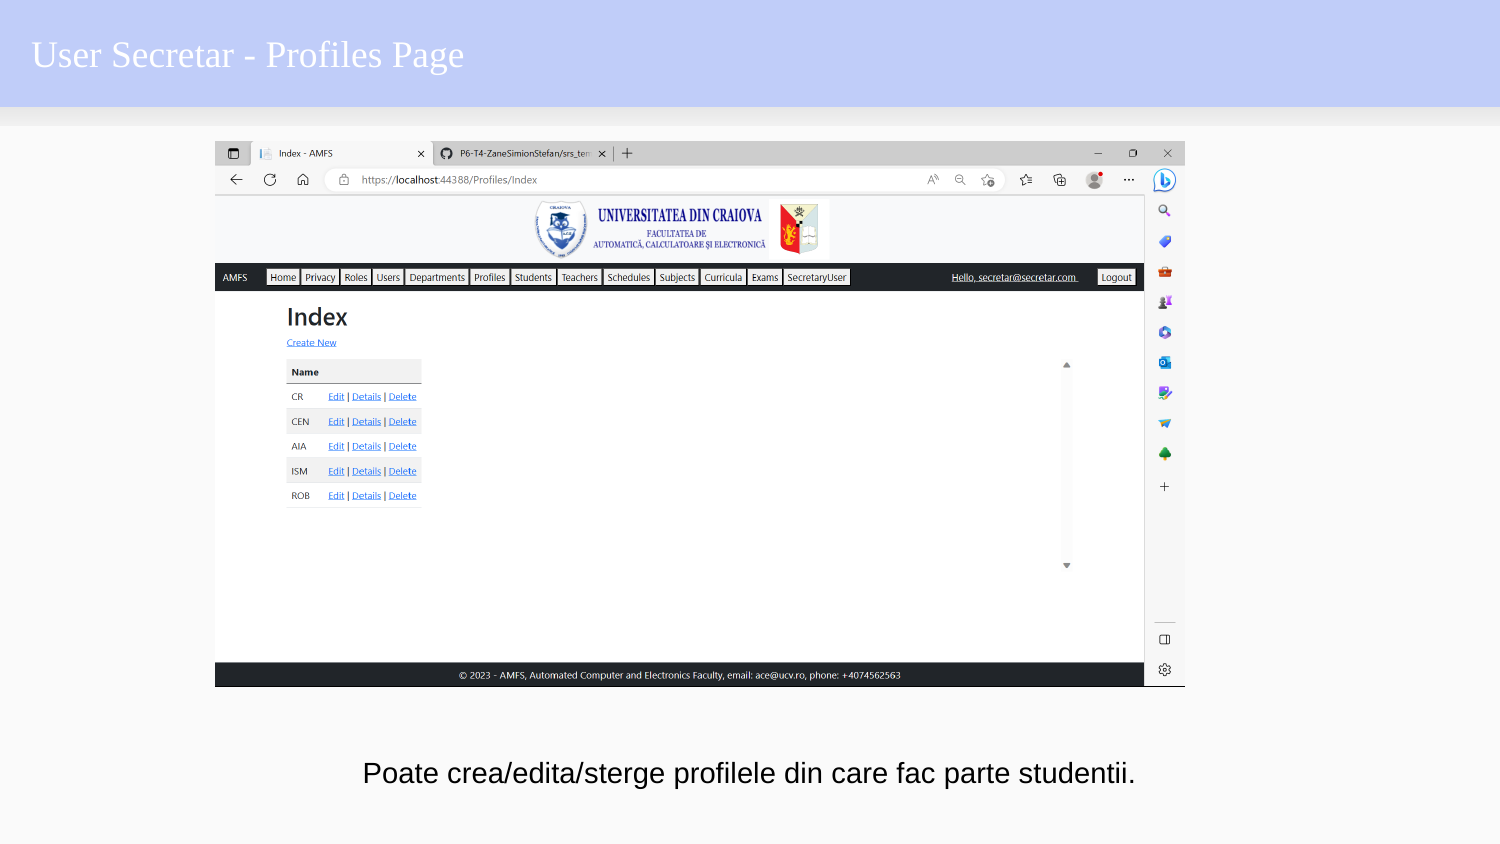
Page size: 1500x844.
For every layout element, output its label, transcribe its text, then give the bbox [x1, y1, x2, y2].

picture [215, 140, 1185, 687]
title User Secretar - Profiles Page [16, 2, 1464, 102]
text_box Poate crea/edita/sterge profilele din care fac parte studentii. [0, 747, 1500, 788]
